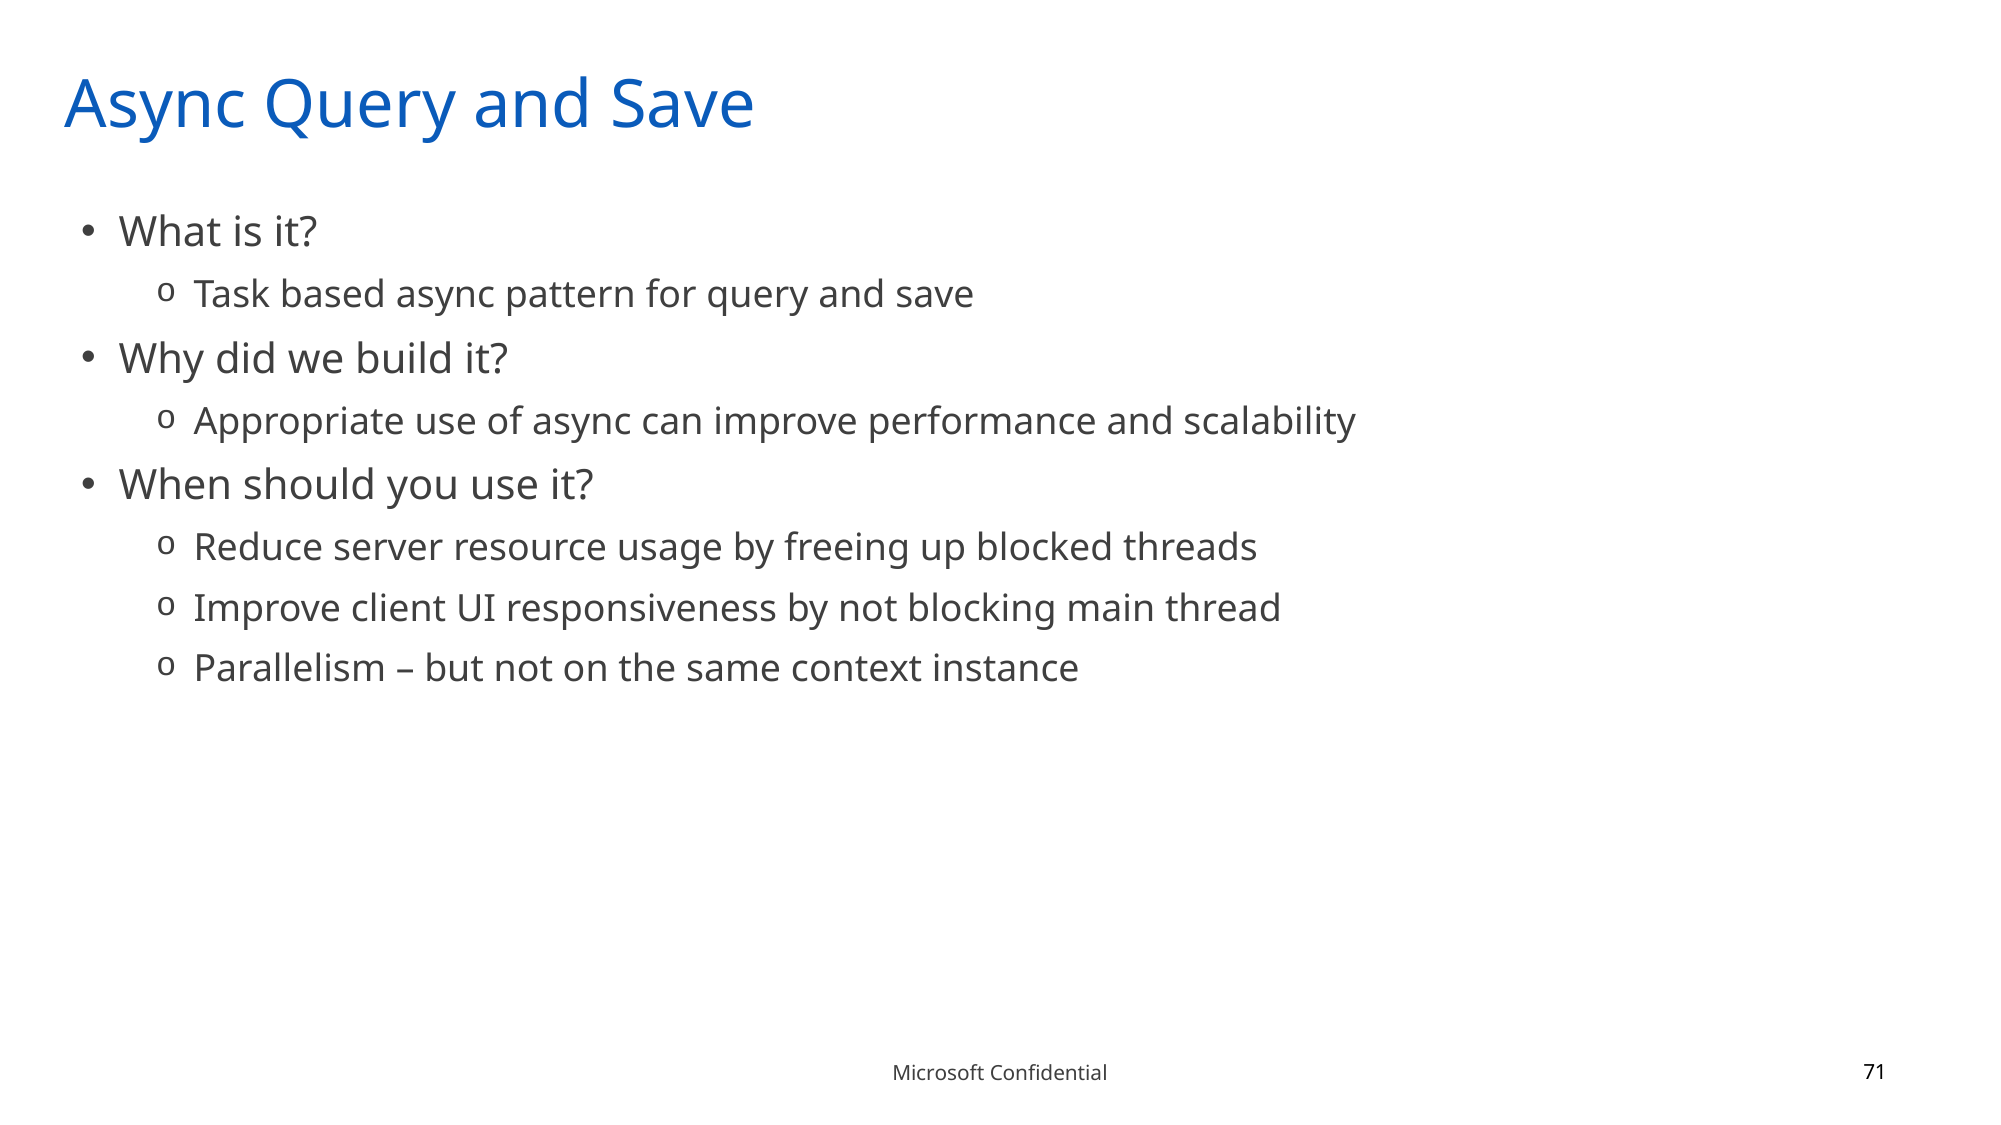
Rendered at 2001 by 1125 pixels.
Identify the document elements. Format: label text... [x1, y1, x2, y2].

title Async Query and Save [49, 49, 1899, 162]
list What is it? Task based async pattern for query and save Why did we build it? Appropriate use of async can improve performance and scalability When should you use it? Reduce server resource usage by freeing up blocked threads Improve client UI responsiveness by not blocking main thread Parallelism – but not on the same context instance [66, 187, 1899, 1001]
slide_number 71 [1451, 1042, 1902, 1103]
